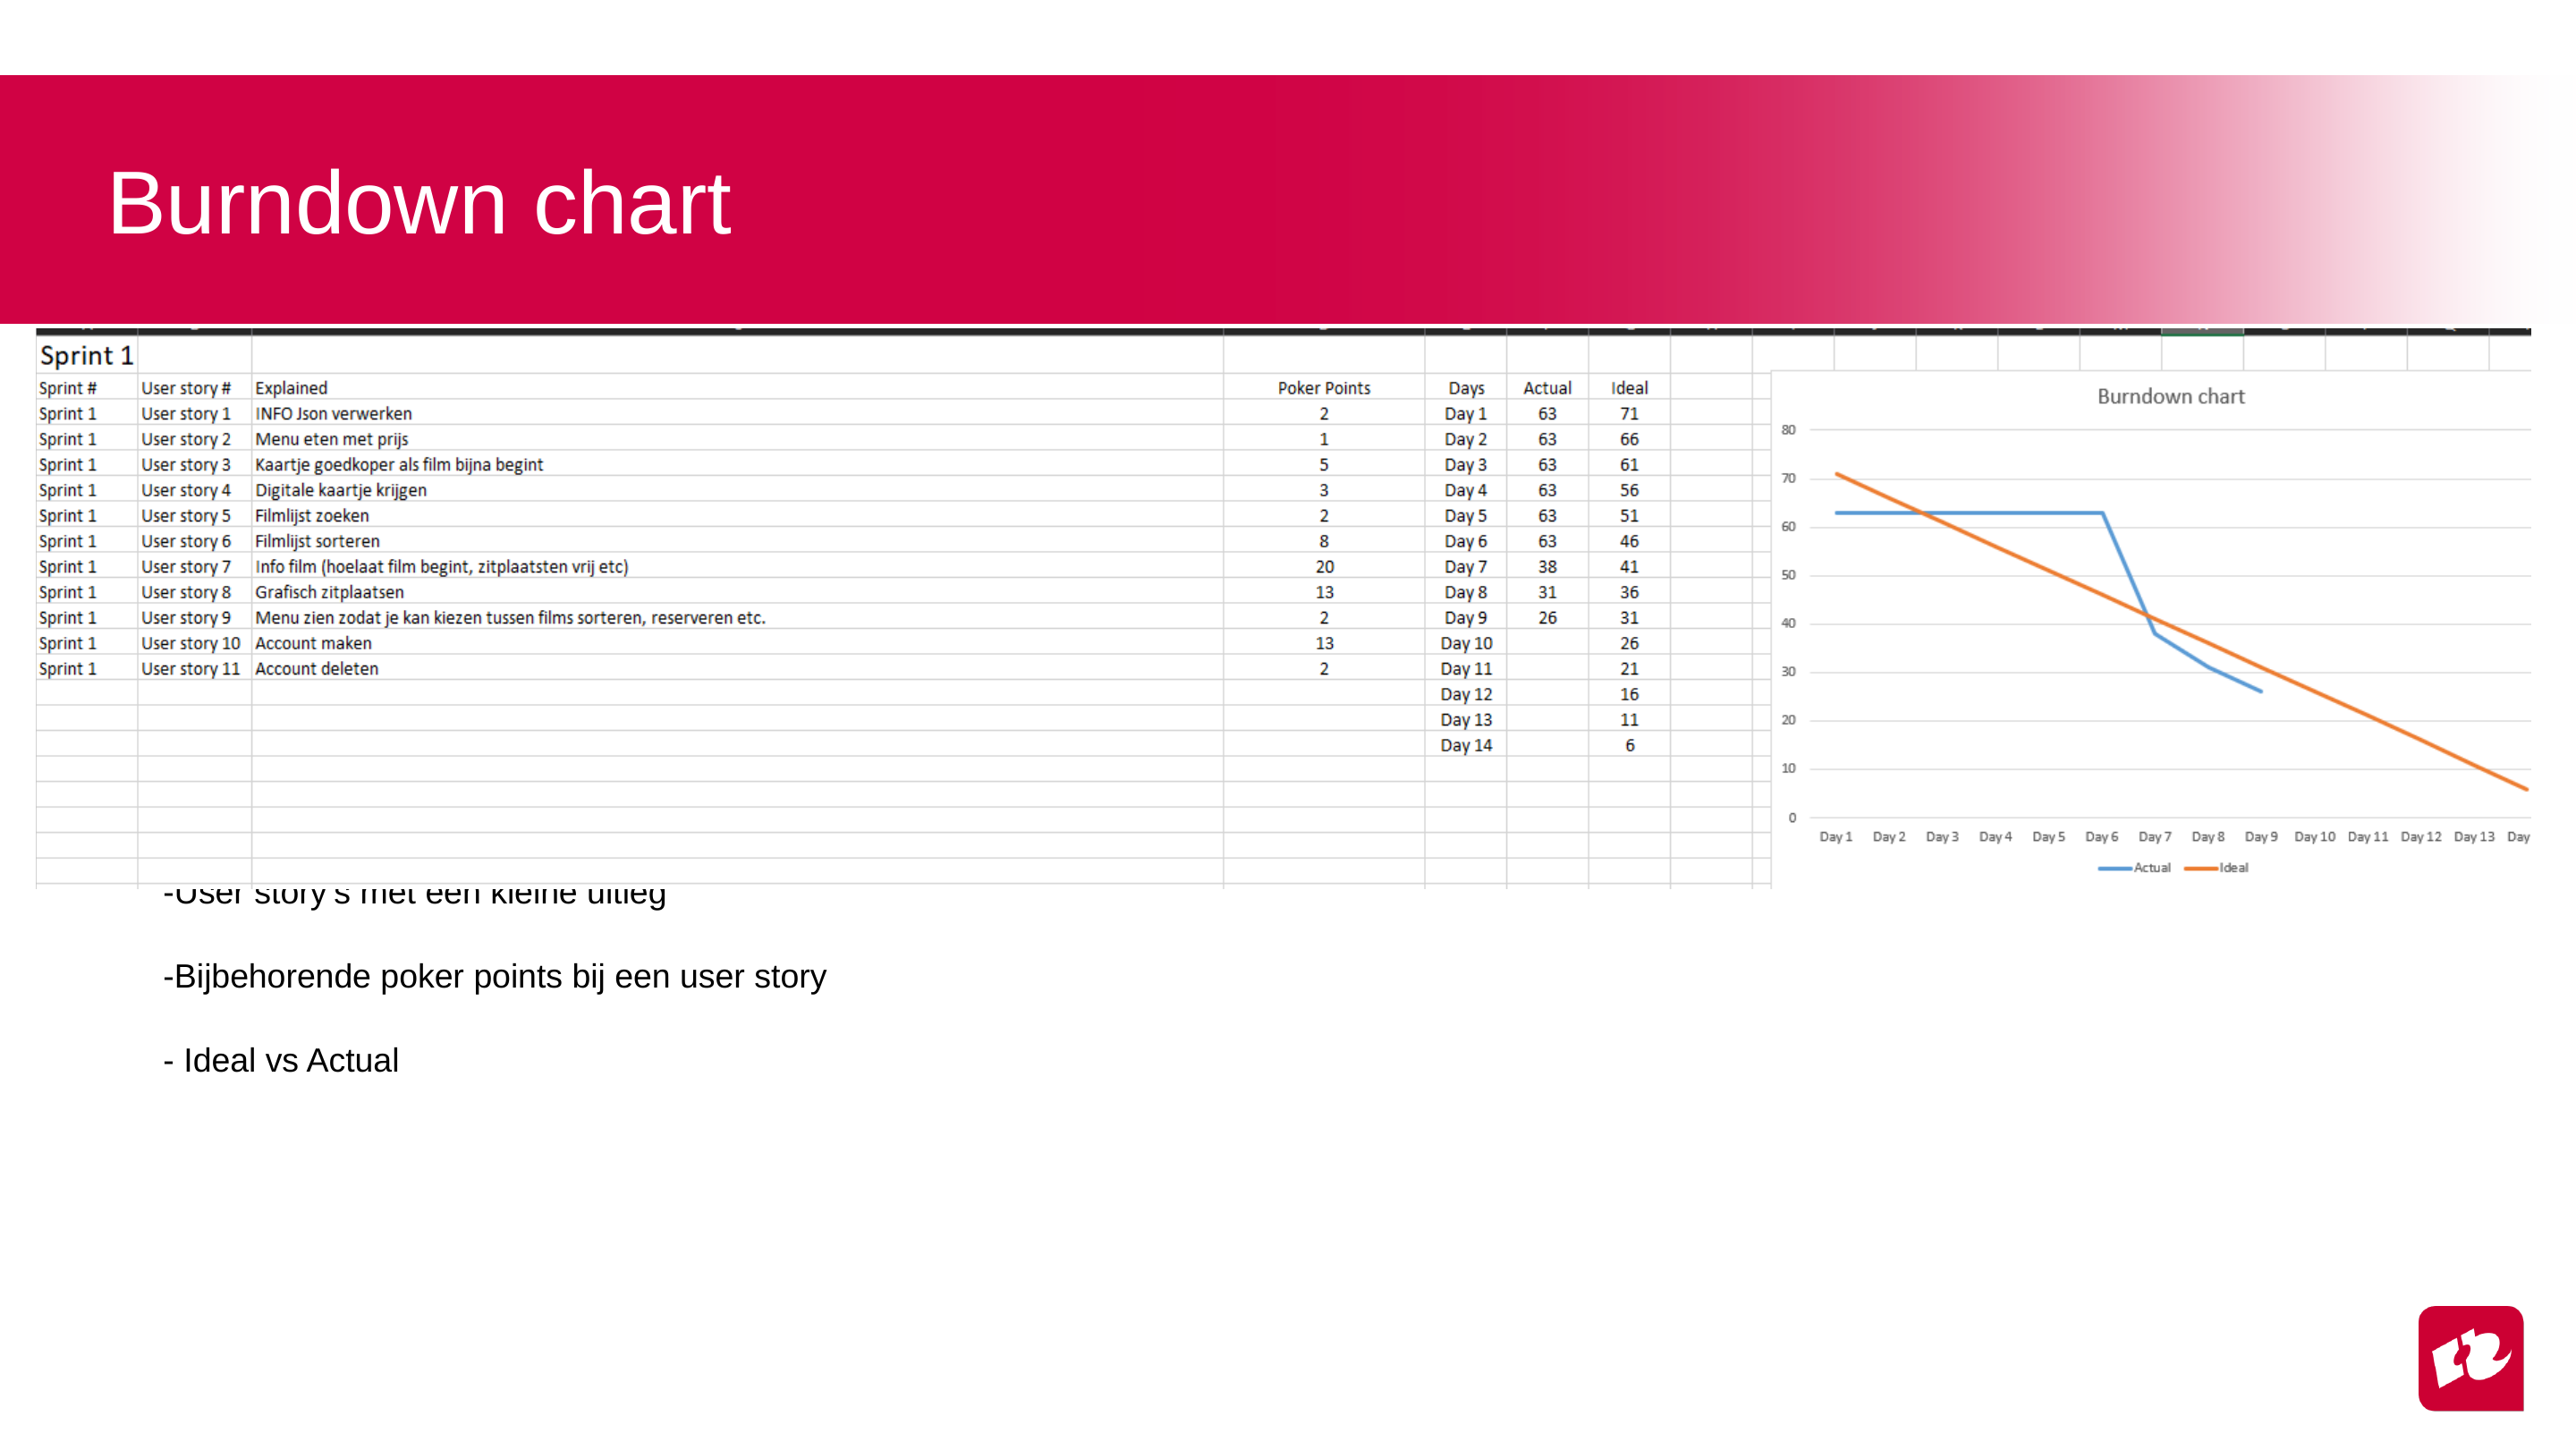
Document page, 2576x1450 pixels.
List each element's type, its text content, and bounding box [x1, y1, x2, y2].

picture [36, 327, 2532, 890]
picture [0, 75, 2576, 324]
picture [2418, 1305, 2524, 1412]
list -User story’s met een kleine uitleg -Bijbehorende poker points bij een user story - Ideal vs Actual [106, 900, 2462, 1306]
title Burndown chart [106, 125, 2355, 271]
